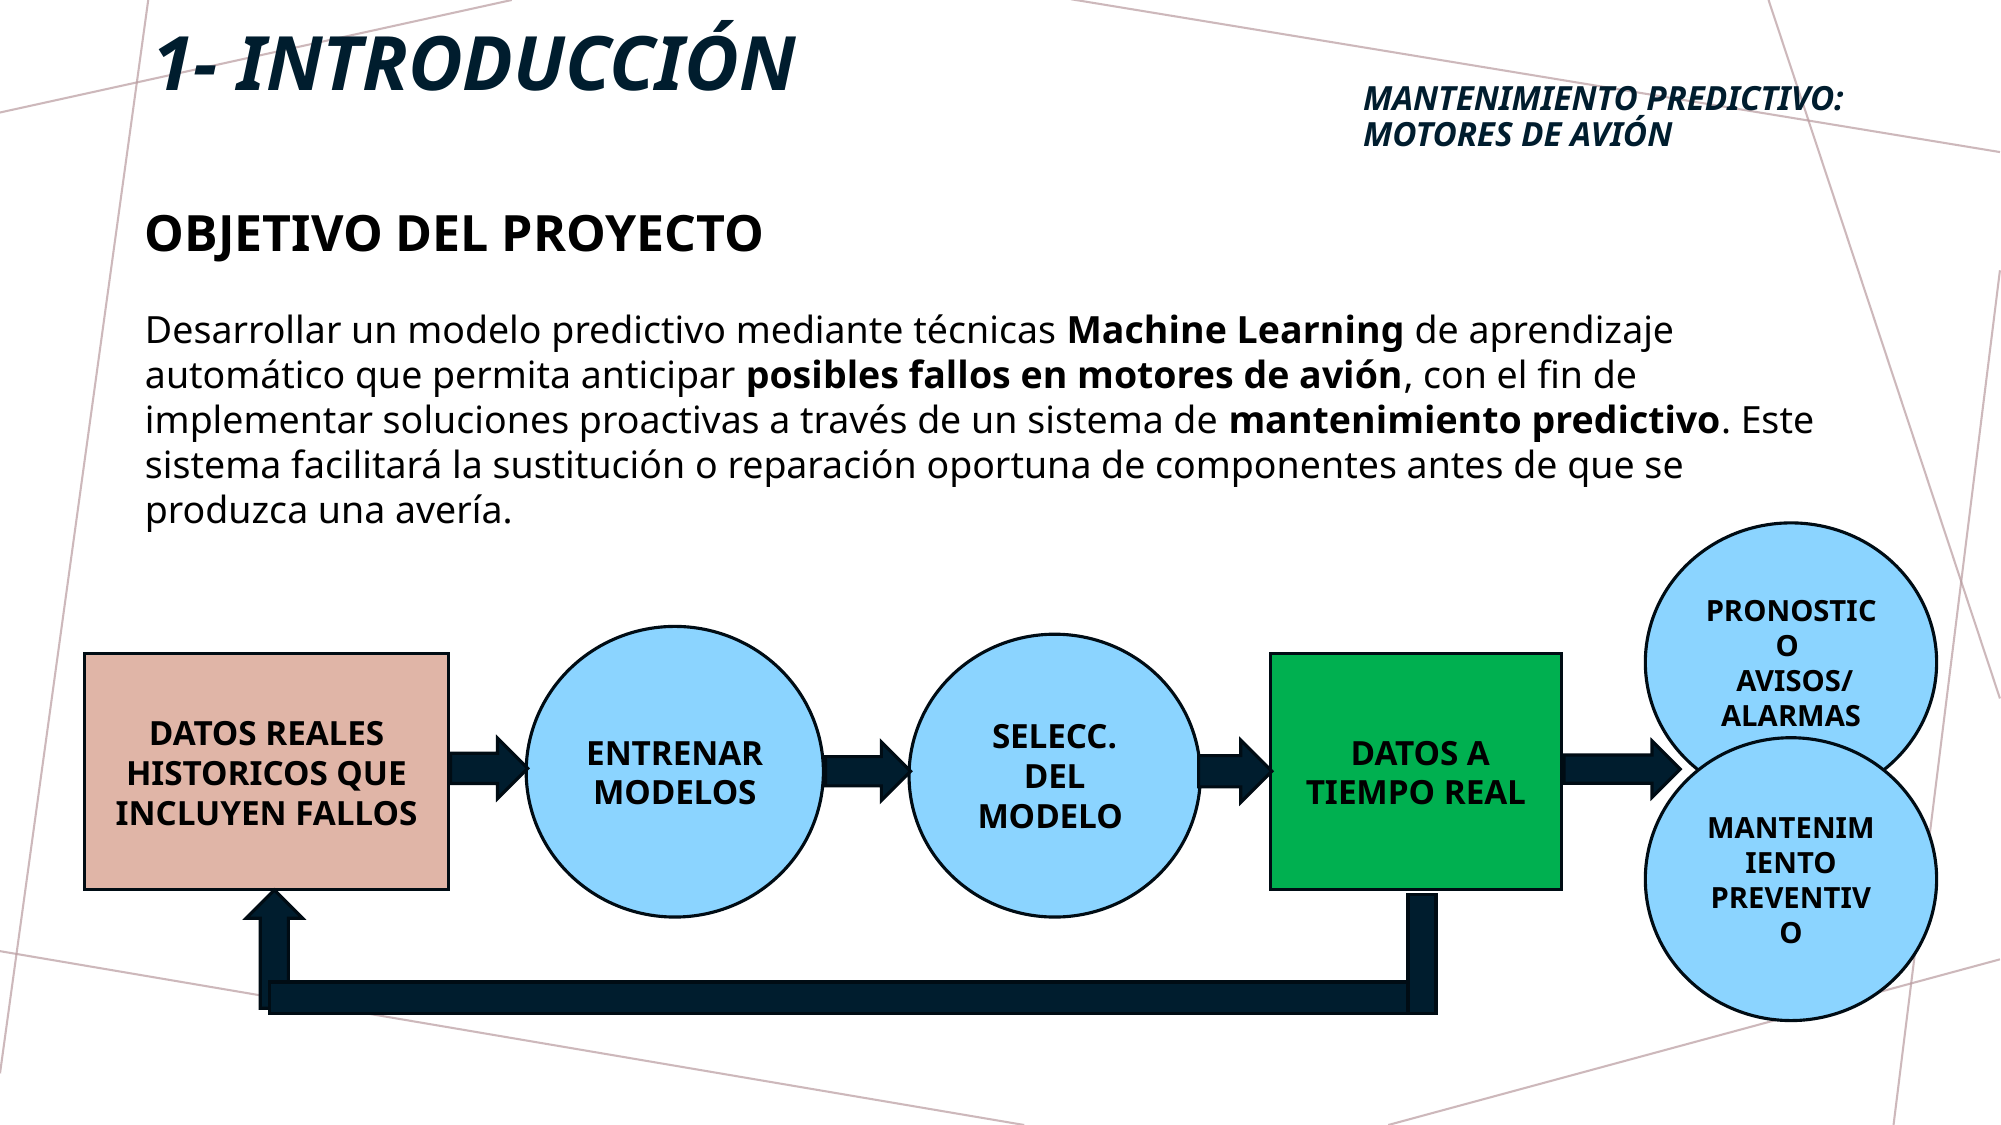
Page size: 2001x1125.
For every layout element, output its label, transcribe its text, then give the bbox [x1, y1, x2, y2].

text_box [1562, 737, 1683, 802]
text_box [242, 887, 307, 1010]
text_box [824, 738, 913, 805]
text_box Mantenimiento Predictivo: motores de avión [1348, 59, 1908, 161]
text_box DATOS REALES HISTORICOS QUE INCLUYEN FALLOS [83, 652, 450, 891]
text_box MANTENIMIENTO PREVENTIVO [1643, 736, 1939, 1023]
text_box [1406, 893, 1438, 1015]
text_box [1197, 736, 1275, 807]
text_box PRONOSTICO AVISOS/ ALARMAS [1643, 521, 1939, 770]
text_box SELECC. DEL MODELO [907, 632, 1202, 919]
text_box OBJETIVO DEL PROYECTO Desarrollar un modelo predictivo mediante técnicas Machine Learning de aprendizaje automático que permita anticipar posibles fallos en motores de avión, con el fin de implementar soluciones proactivas a través de un sistema de mantenimiento predictivo. Este sistema facilitará la sustitución o reparación oportuna de componentes antes de que se produzca una avería. [129, 193, 1870, 539]
text_box ENTRENAR MODELOS [524, 624, 825, 919]
text_box DATOS A TIEMPO REAL [1269, 652, 1563, 891]
text_box [449, 734, 530, 803]
text_box 1- introducción [137, 59, 1039, 193]
text_box [268, 980, 1406, 1015]
